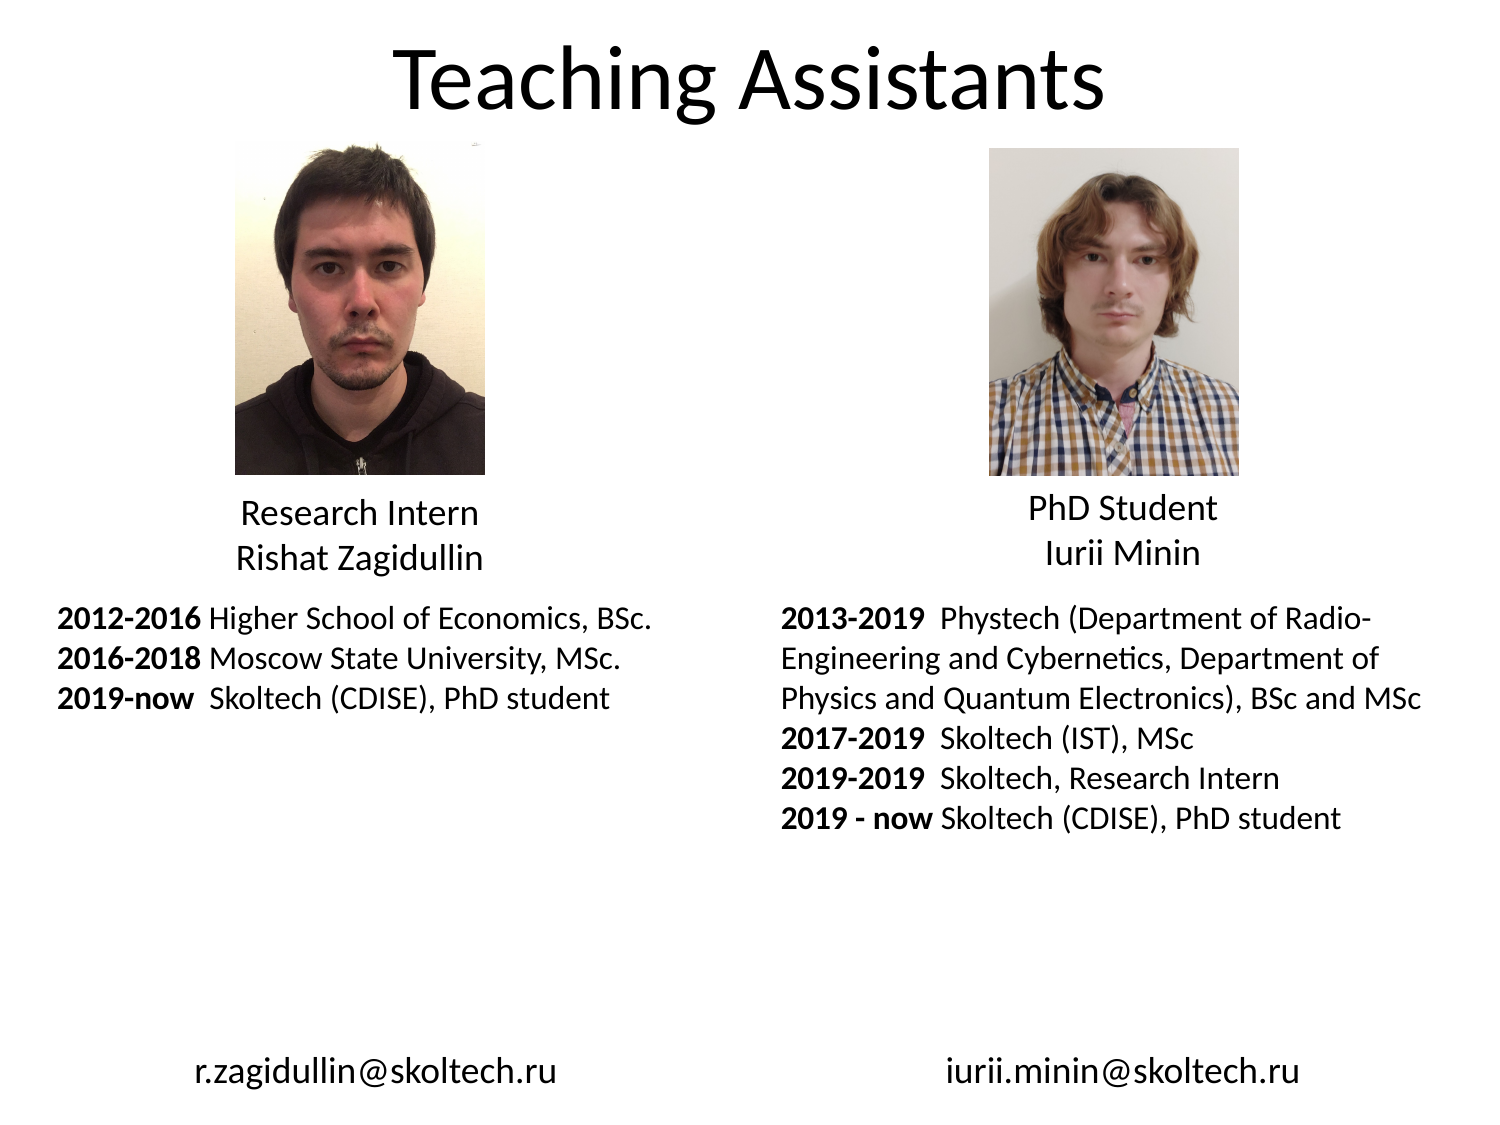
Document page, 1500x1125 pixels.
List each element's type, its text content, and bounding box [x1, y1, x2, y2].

text_box 2013-2019 Phystech (Department of Radio-Engineering and Cybernetics, Department of Physics and Quantum Electronics), BSc and MSc 2017-2019 Skoltech (IST), MSc 2019-2019 Skoltech, Research Intern 2019 - now Skoltech (CDISE), PhD student [765, 588, 1475, 986]
text_box PhD Student Iurii Minin [973, 475, 1273, 582]
text_box iurii.minin@skoltech.ru [906, 1038, 1341, 1099]
text_box r.zagidullin@skoltech.ru [166, 1038, 586, 1099]
text_box Research Intern Rishat Zagidullin [194, 480, 526, 587]
picture [235, 141, 486, 475]
picture [988, 148, 1240, 477]
text_box 2012-2016 Higher School of Economics, BSc. 2016-2018 Moscow State University, MSc. 2019-now Skoltech (CDISE), PhD student [41, 588, 732, 1008]
text_box [63, 134, 1414, 582]
title Teaching Assistants [75, 0, 1425, 167]
